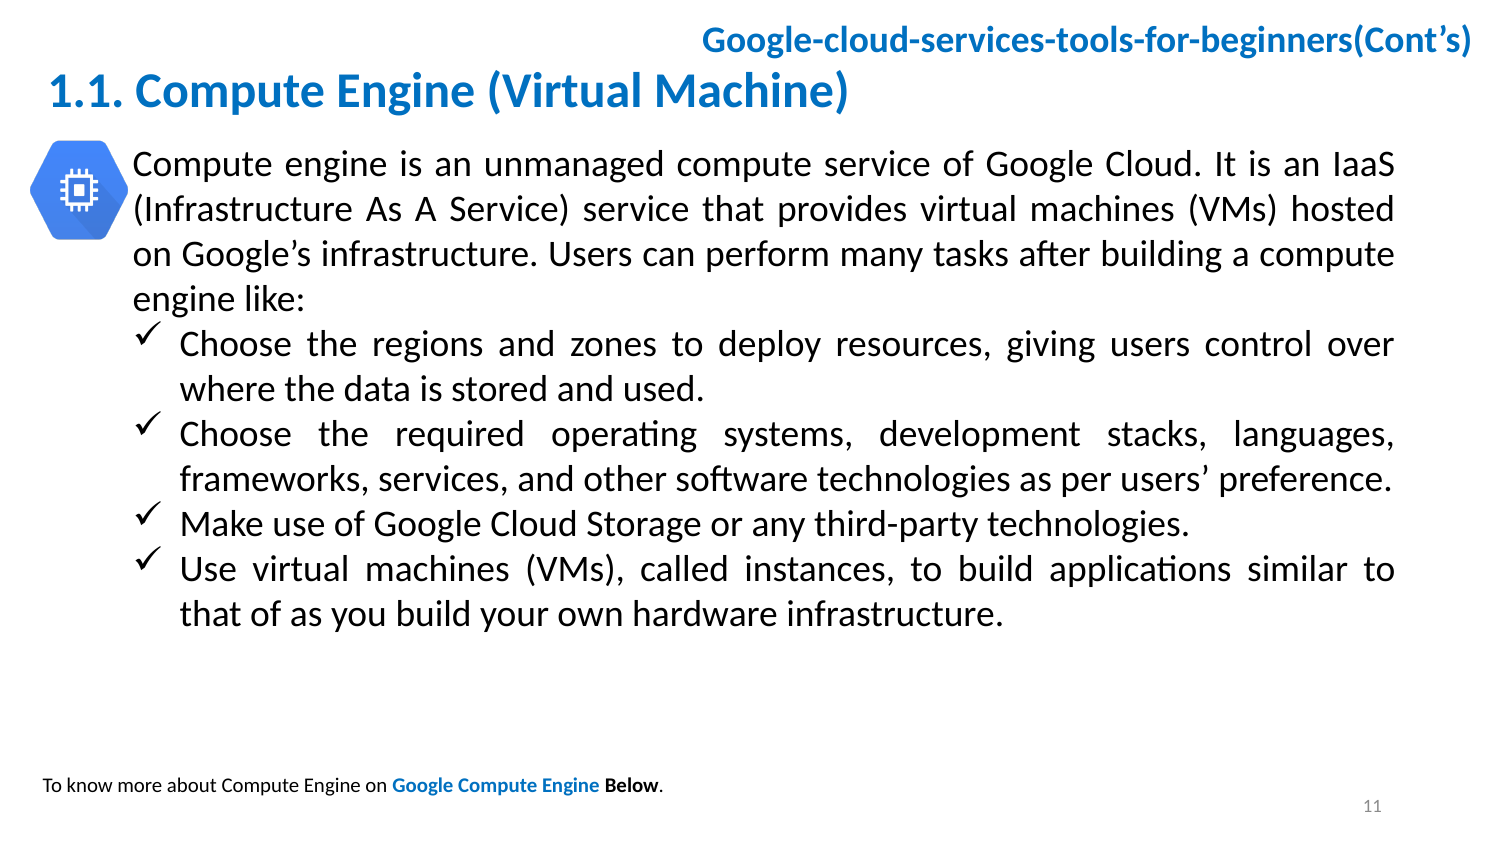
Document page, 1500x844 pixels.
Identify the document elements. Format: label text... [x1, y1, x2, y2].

picture [0, 116, 177, 264]
text_box Compute engine is an unmanaged compute service of Google Cloud. It is an IaaS (Infrastructure As A Service) service that provides virtual machines (VMs) hosted on Google’s infrastructure. Users can perform many tasks after building a compute engine like: Choose the regions and zones to deploy resources, giving users control over where the data is stored and used. Choose the required operating systems, development stacks, languages, frameworks, services, and other software technologies as per users’ preference. Make use of Google Cloud Storage or any third-party technologies. Use virtual machines (VMs), called instances, to build applications similar to that of as you build your own hardware infrastructure. [117, 131, 1412, 642]
slide_number 11 [1059, 782, 1397, 827]
text_box 1.1. Compute Engine (Virtual Machine) [32, 50, 866, 125]
text_box Google-cloud-services-tools-for-beginners(Cont’s) [687, 7, 1489, 67]
text_box To know more about Compute Engine on Google Compute Engine Below. [27, 764, 778, 804]
